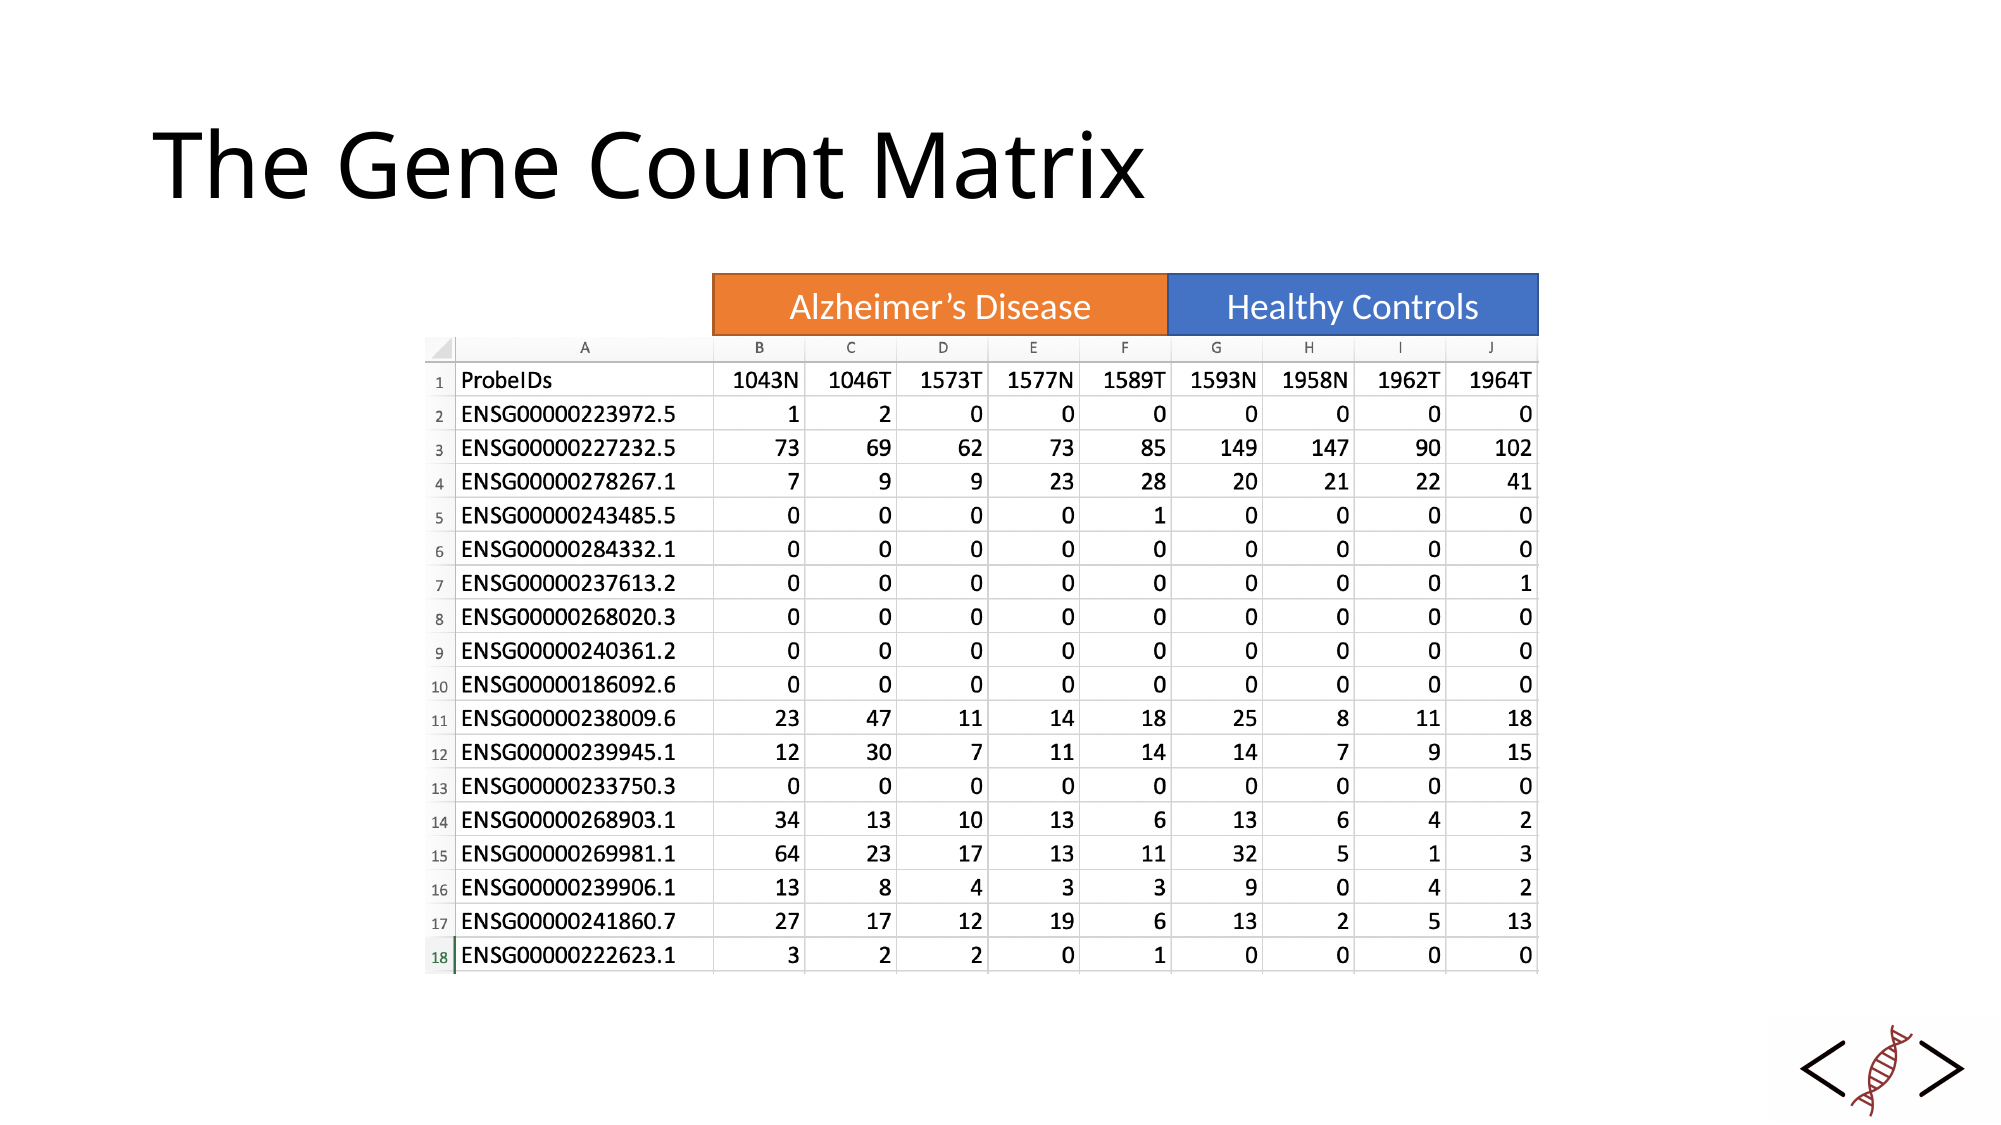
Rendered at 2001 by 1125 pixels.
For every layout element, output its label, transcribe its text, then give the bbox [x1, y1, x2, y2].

text_box Healthy Controls [1167, 273, 1539, 336]
text_box Alzheimer’s Disease [712, 273, 1167, 336]
picture [424, 337, 1539, 974]
title The Gene Count Matrix [137, 59, 1863, 278]
picture [1769, 1015, 2000, 1124]
